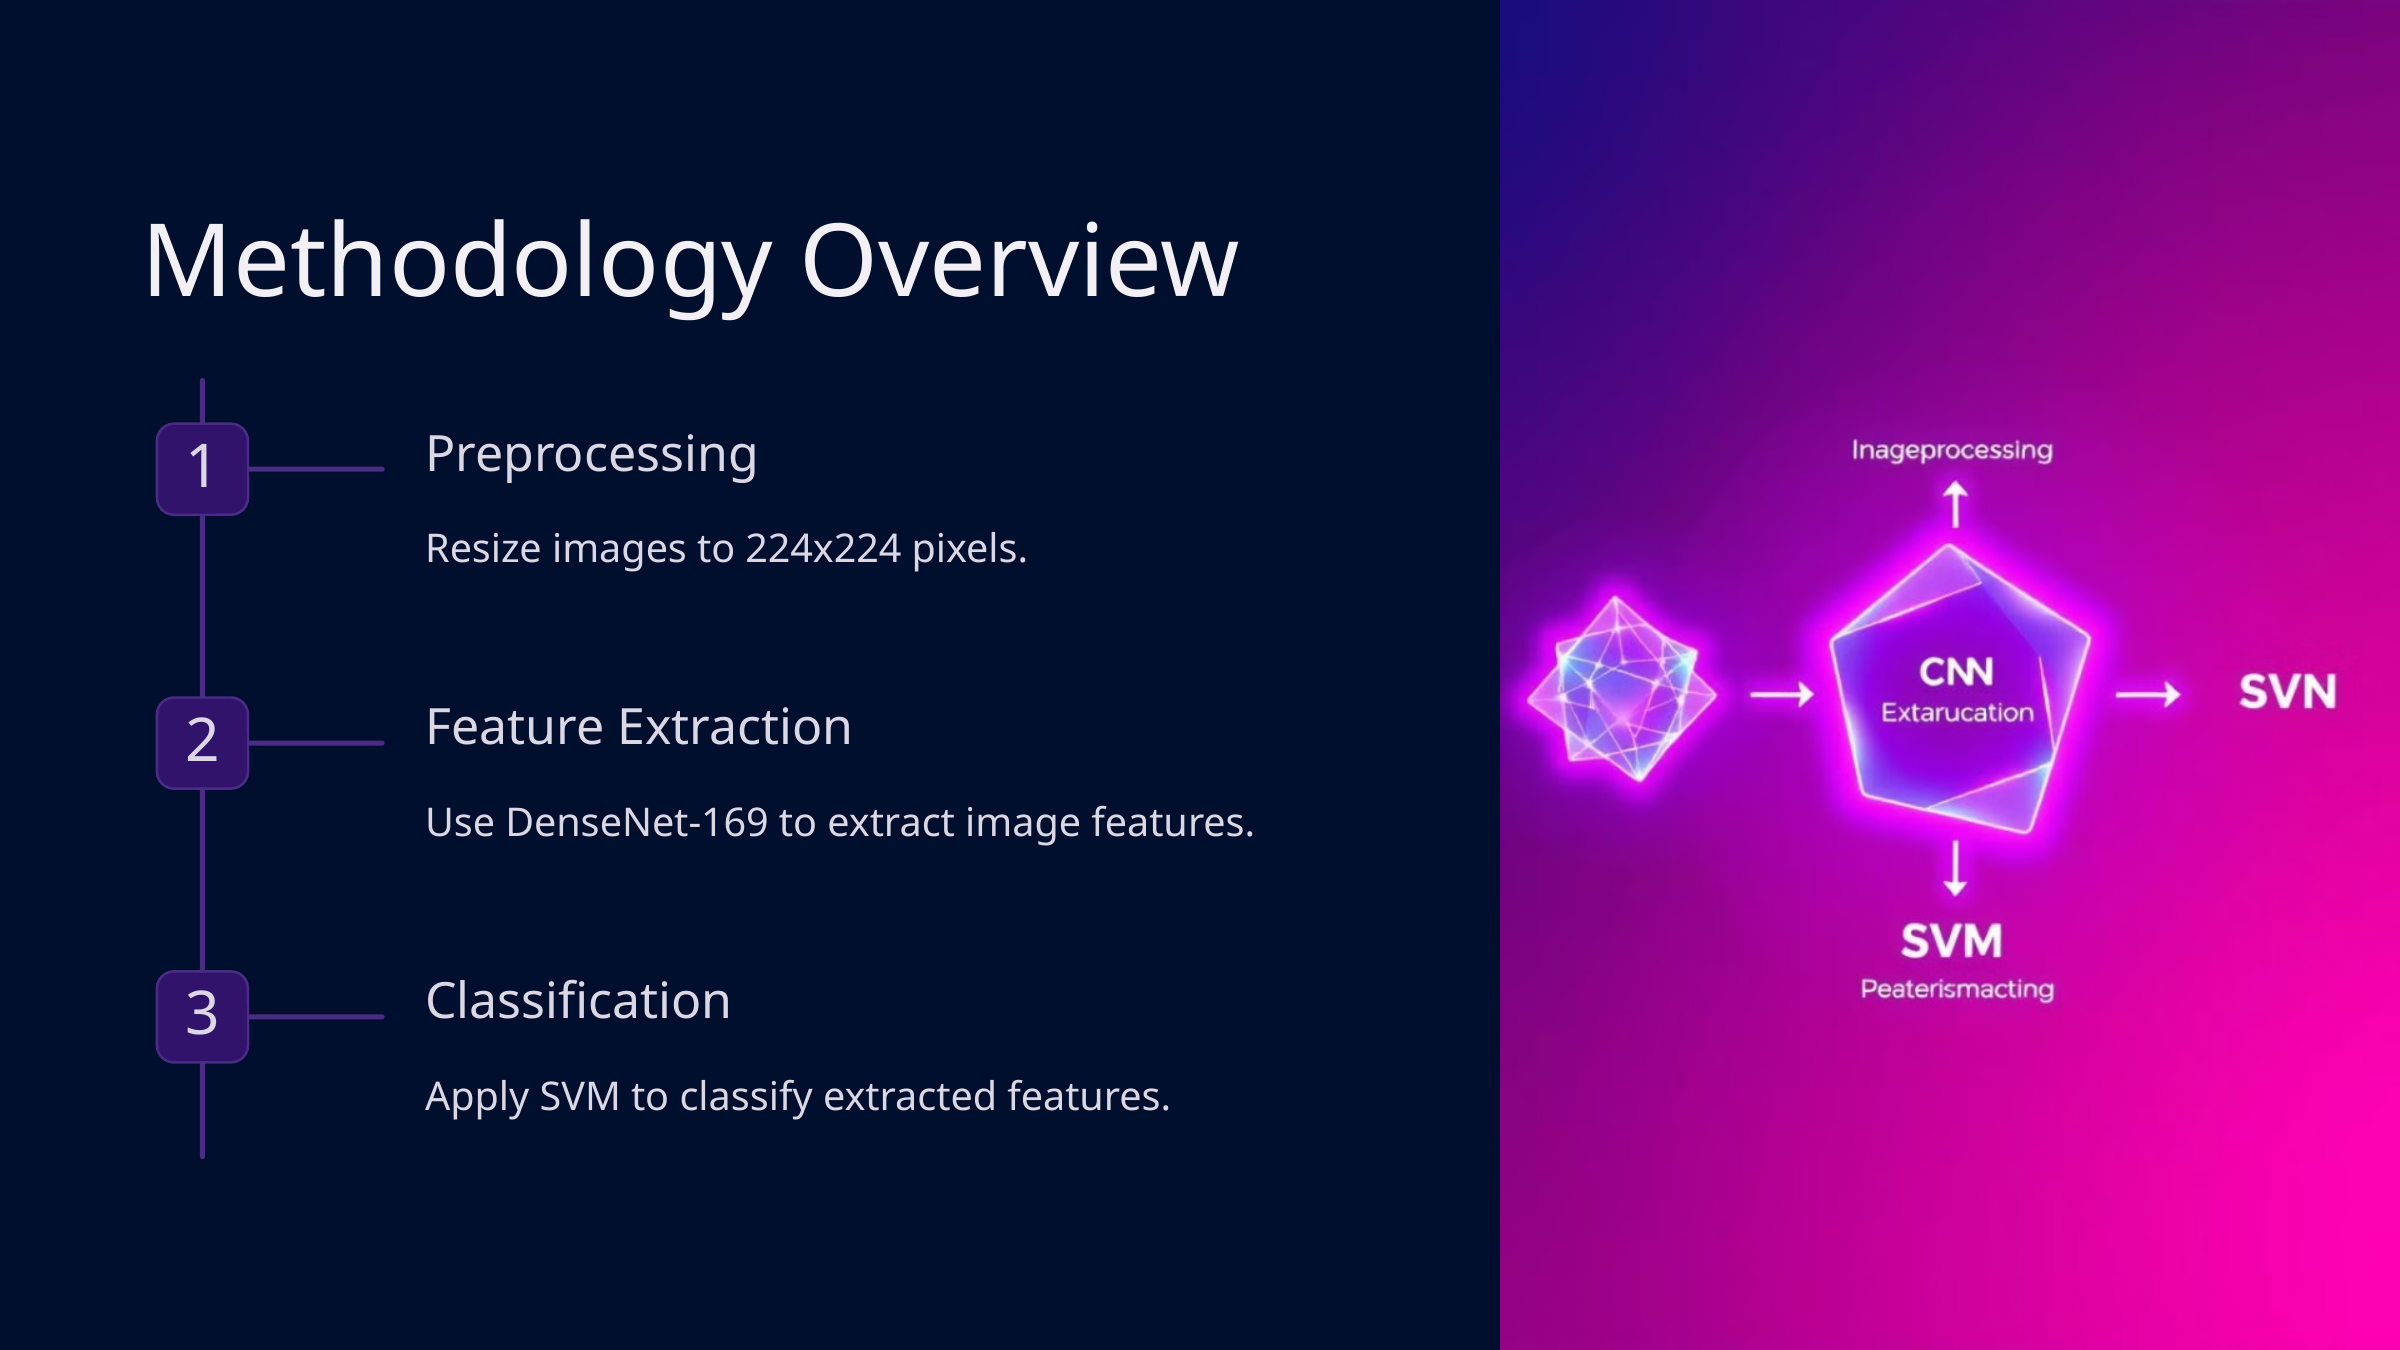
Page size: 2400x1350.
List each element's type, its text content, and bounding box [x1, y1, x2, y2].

text_box [156, 697, 249, 789]
text_box [249, 1014, 385, 1020]
text_box [199, 515, 205, 697]
text_box [199, 378, 205, 423]
text_box Use DenseNet-169 to extract image features. [425, 780, 1359, 845]
text_box [156, 423, 249, 515]
text_box 2 [185, 712, 220, 774]
text_box Methodology Overview [141, 190, 1319, 318]
text_box Resize images to 224x224 pixels. [425, 506, 1359, 571]
text_box [156, 971, 249, 1063]
text_box 3 [185, 986, 220, 1048]
text_box [199, 789, 205, 971]
text_box 1 [191, 438, 214, 500]
text_box Classification [425, 966, 932, 1030]
text_box Preprocessing [425, 418, 932, 482]
text_box [248, 466, 385, 472]
text_box [199, 1063, 205, 1160]
picture [1499, 0, 2400, 1350]
text_box Apply SVM to classify extracted features. [425, 1053, 1359, 1119]
text_box Feature Extraction [425, 692, 932, 756]
text_box [249, 740, 385, 746]
